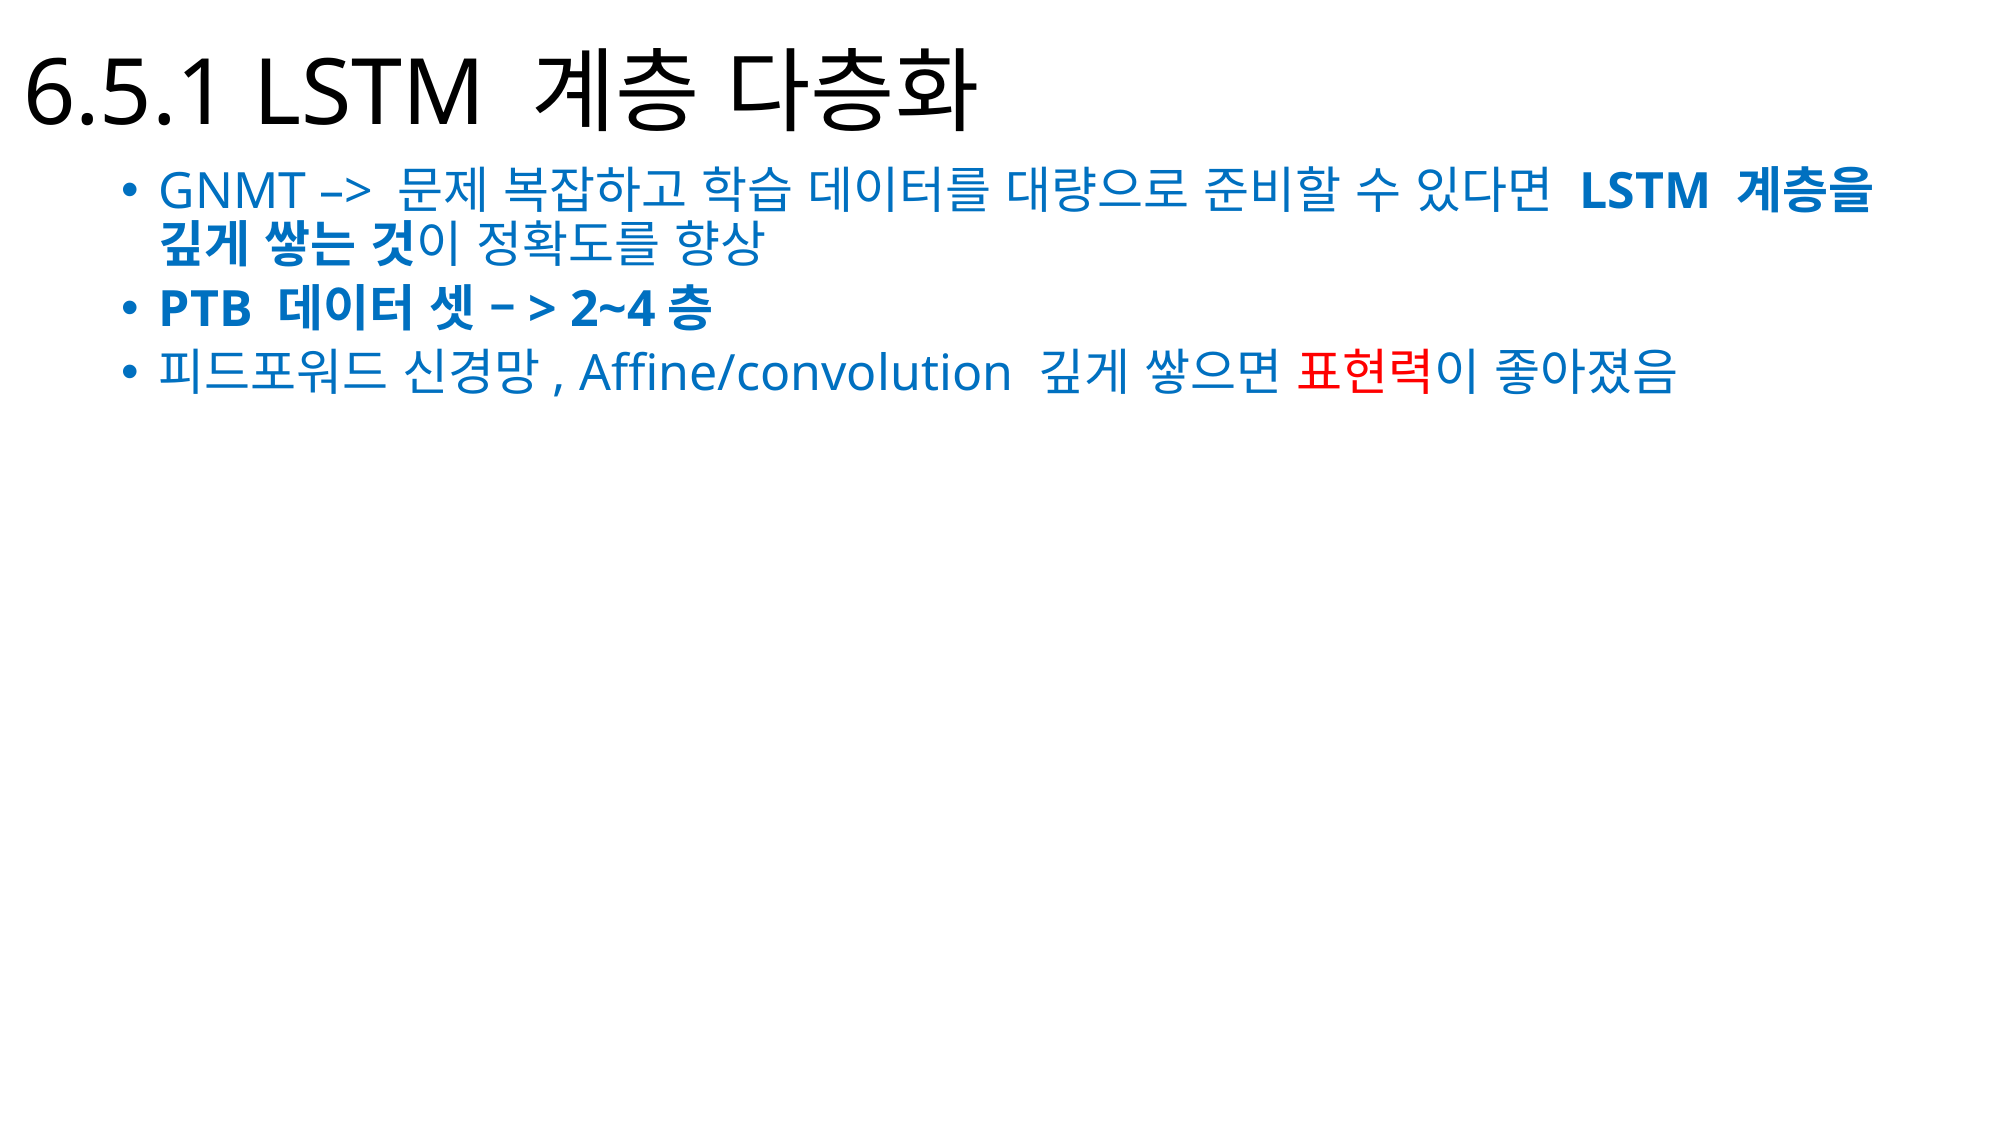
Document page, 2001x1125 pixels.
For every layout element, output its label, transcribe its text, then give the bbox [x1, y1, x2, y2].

title 6.5.1 LSTM 계층 다층화 [8, 0, 1733, 204]
list GNMT –> 문제 복잡하고 학습 데이터를 대량으로 준비할 수 있다면 LSTM 계층을 깊게 쌓는 것이 정확도를 향상 PTB 데이터 셋 –> 2~4층 피드포워드 신경망, Affine/convolution 깊게 쌓으면 표현력이 좋아졌음 [31, 157, 1991, 872]
